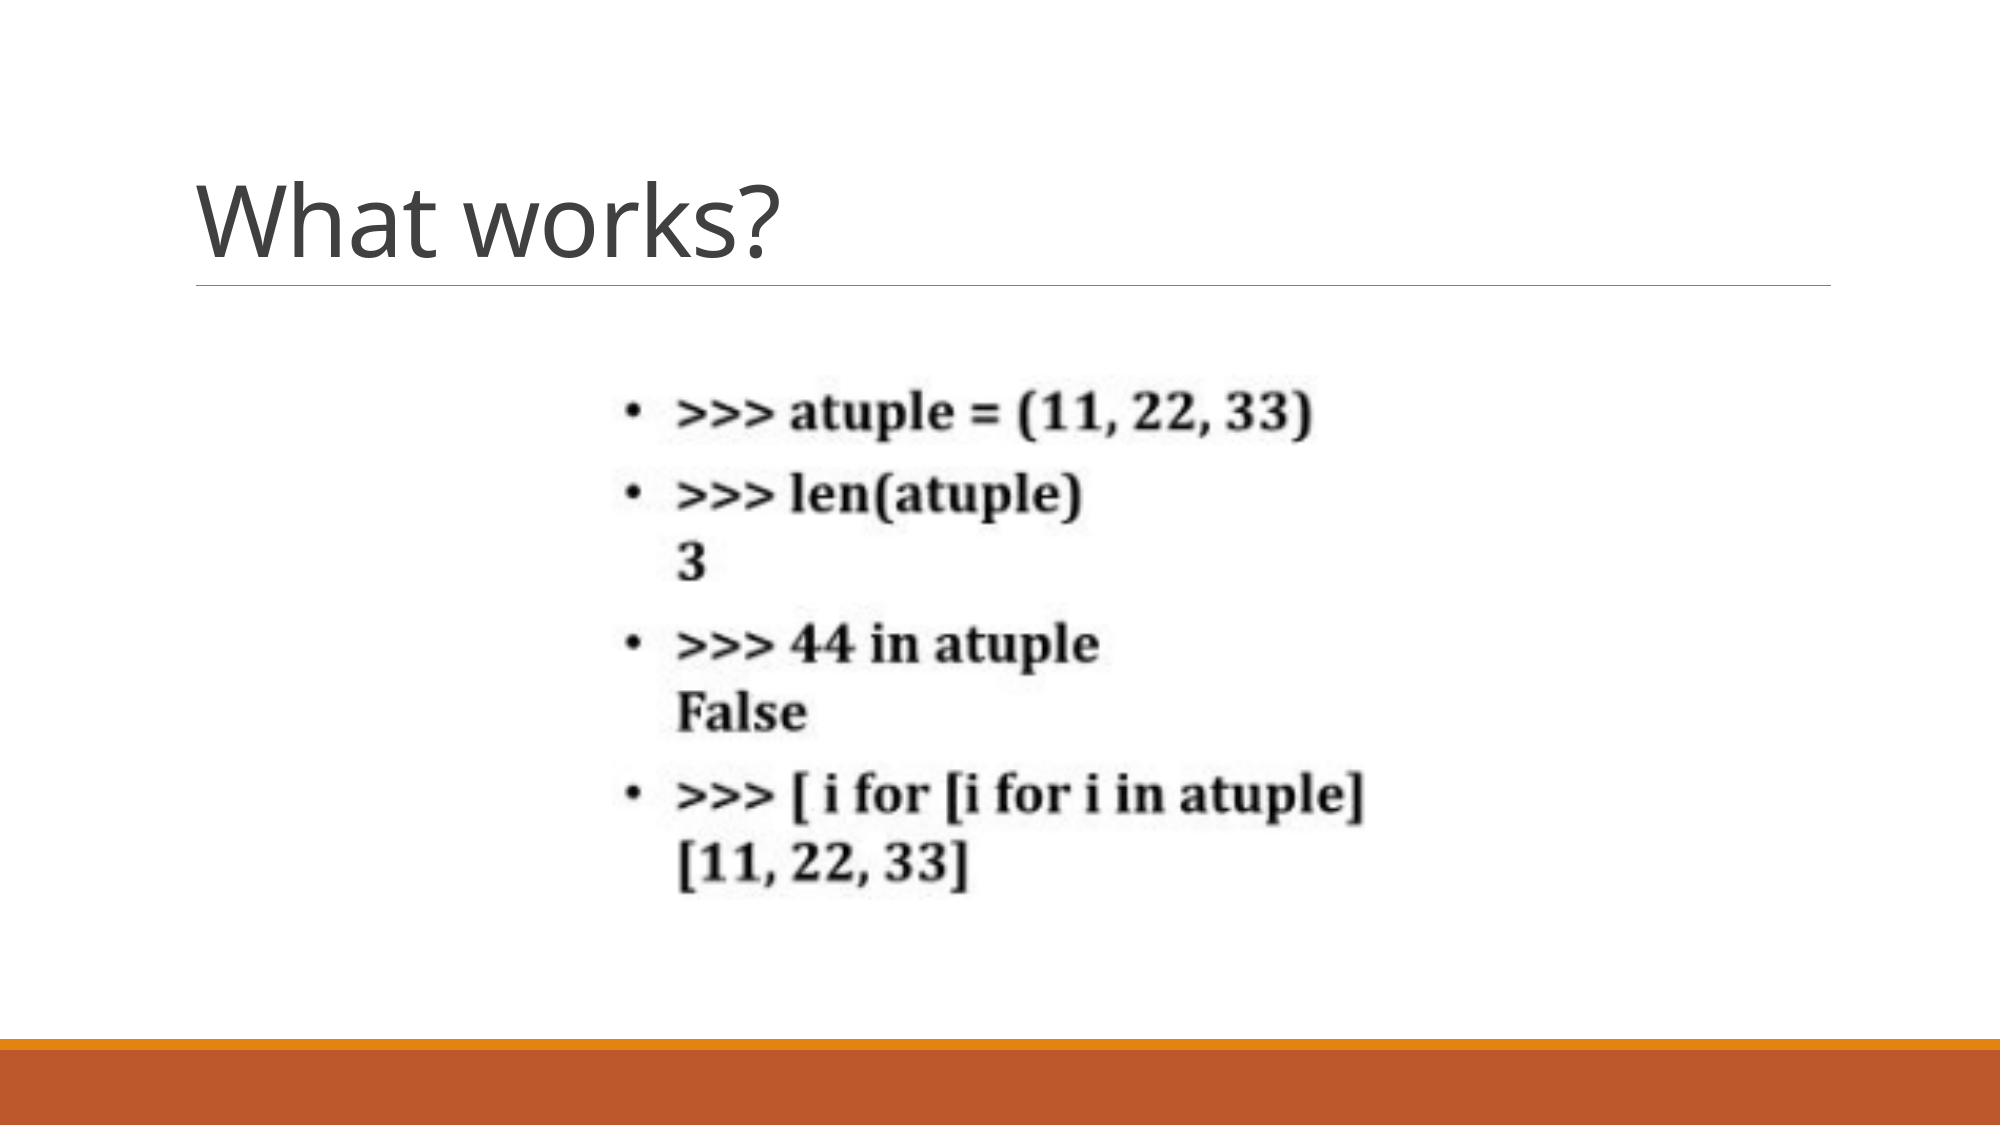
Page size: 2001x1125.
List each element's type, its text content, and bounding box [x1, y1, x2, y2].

picture [608, 361, 1402, 930]
title What works? [180, 47, 1830, 285]
